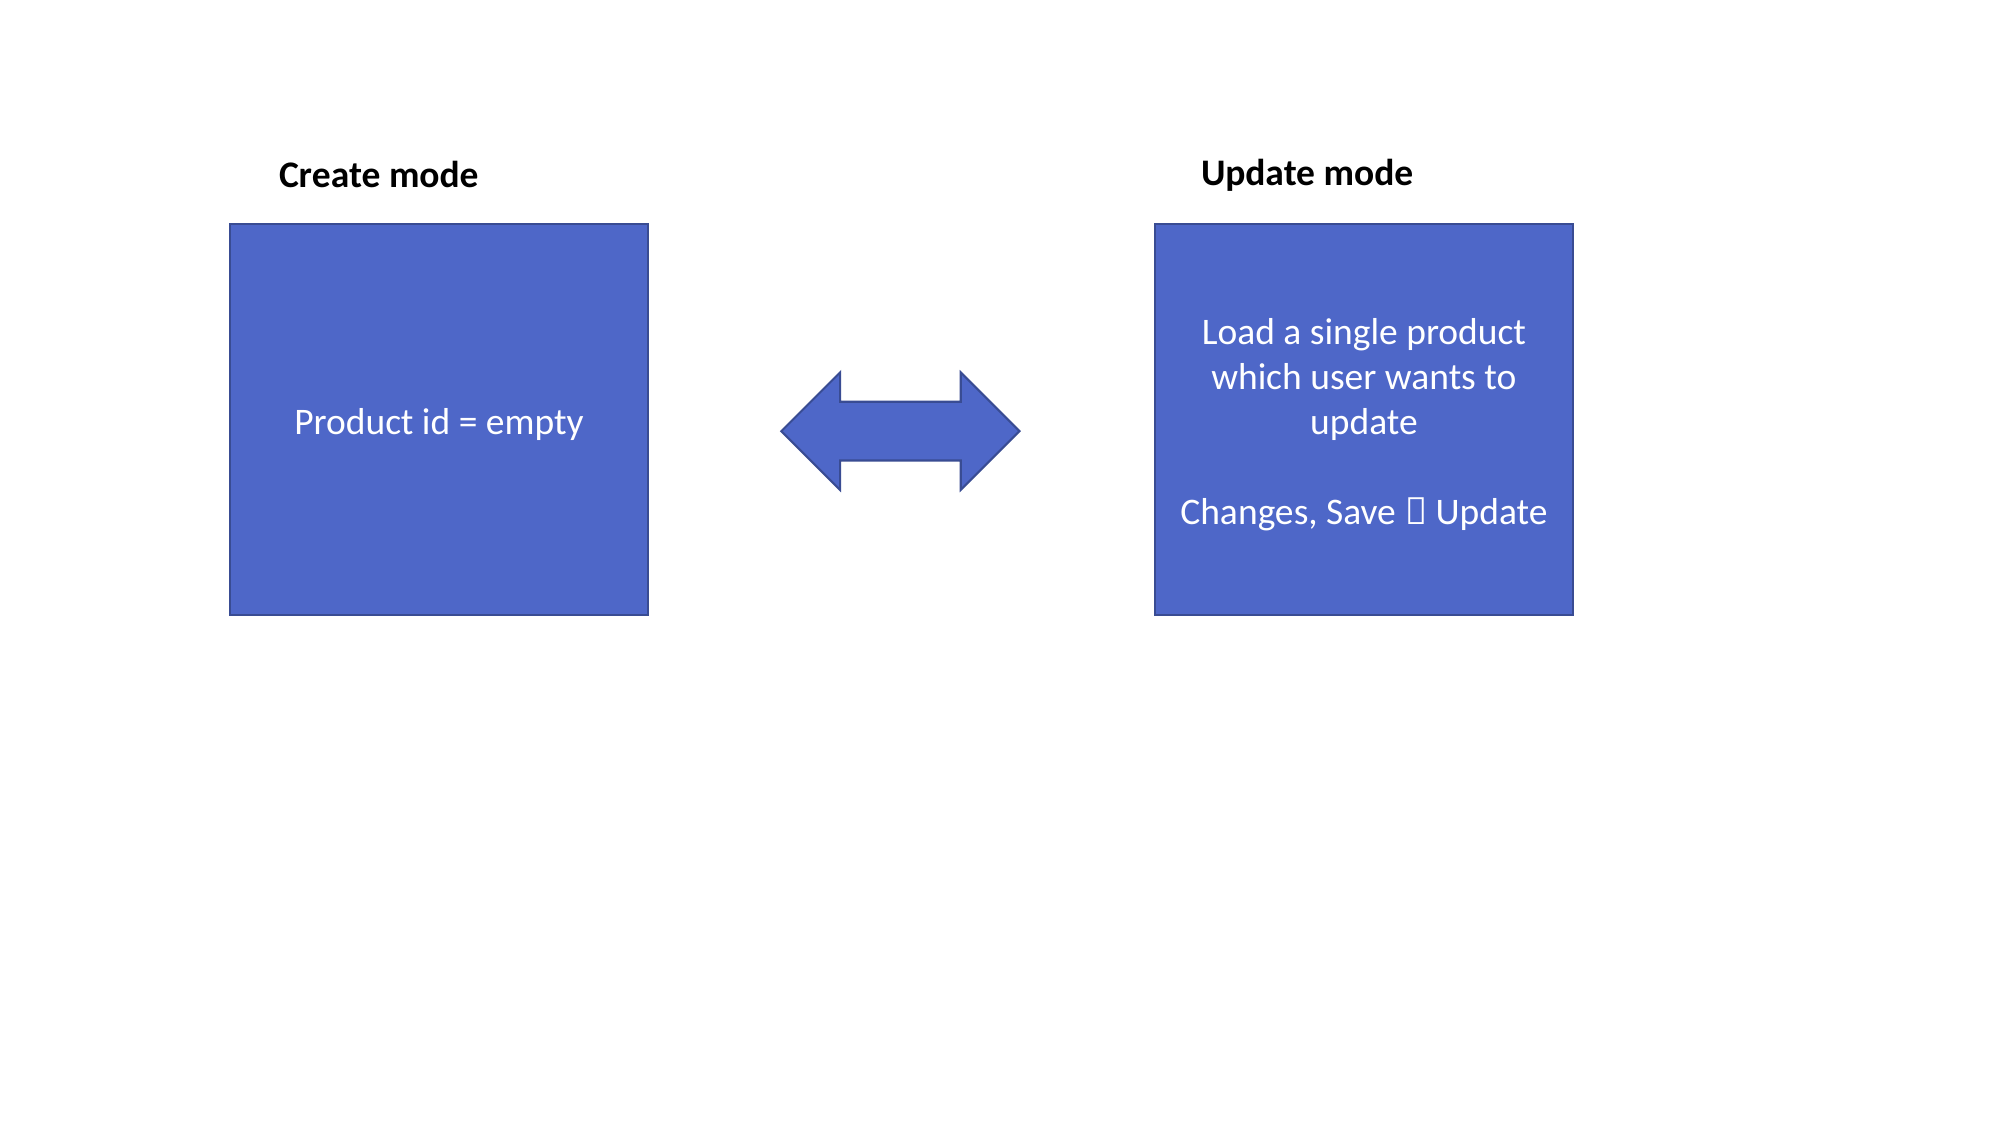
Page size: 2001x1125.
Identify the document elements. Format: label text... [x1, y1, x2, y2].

text_box Load a single product which user wants to update Changes, Save  Update [1154, 223, 1574, 616]
text_box Product id = empty [229, 223, 649, 616]
text_box Update mode [1186, 140, 1530, 200]
text_box Create mode [264, 142, 501, 202]
text_box [779, 369, 1021, 493]
